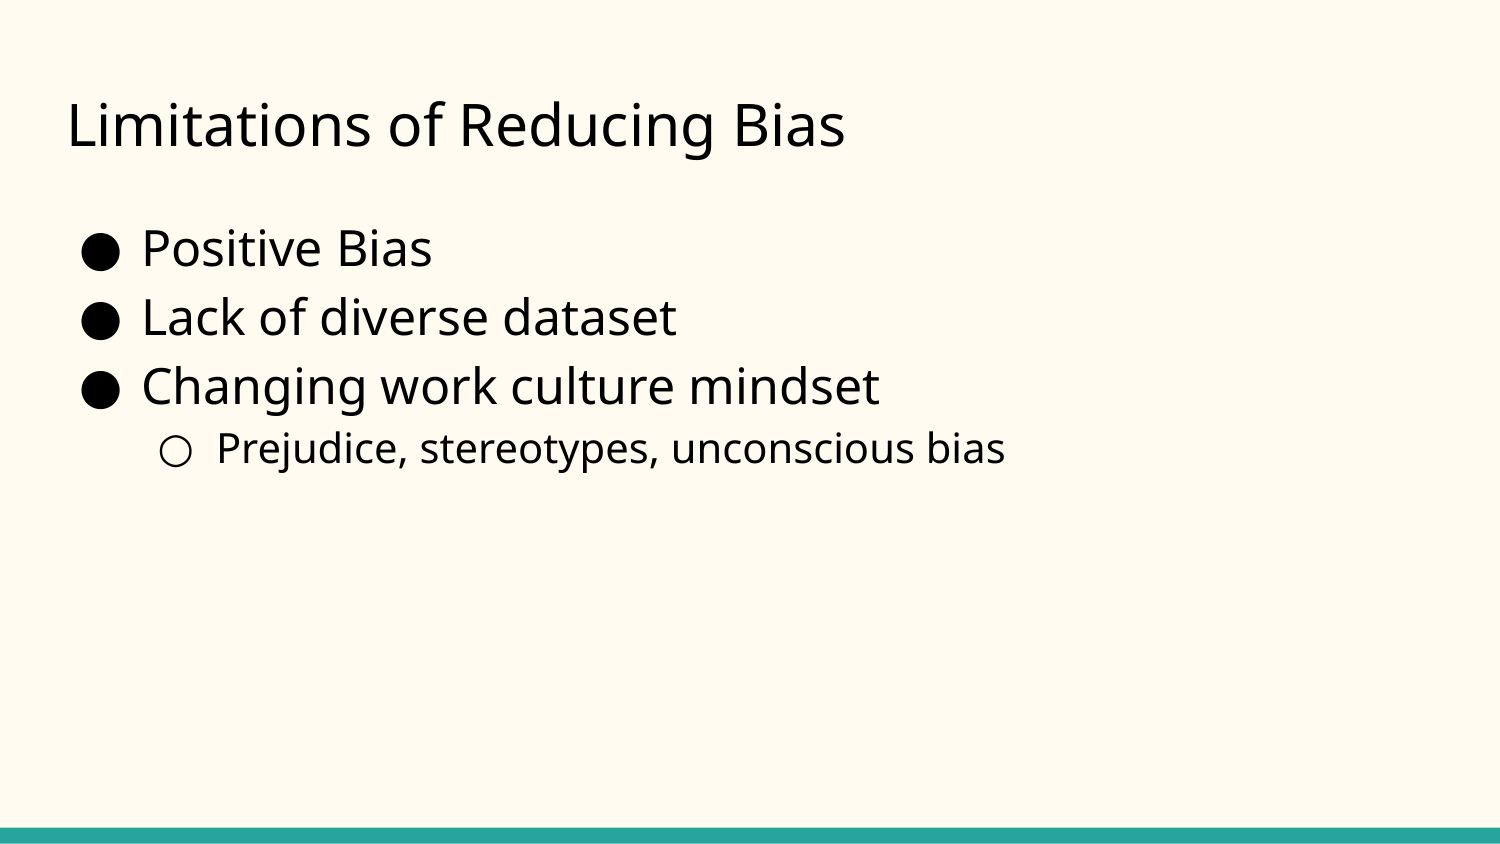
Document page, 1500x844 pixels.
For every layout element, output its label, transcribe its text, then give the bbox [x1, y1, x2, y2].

list Positive Bias Lack of diverse dataset Changing work culture mindset Prejudice, stereotypes, unconscious bias [51, 192, 1449, 750]
title Limitations of Reducing Bias [51, 72, 1449, 174]
